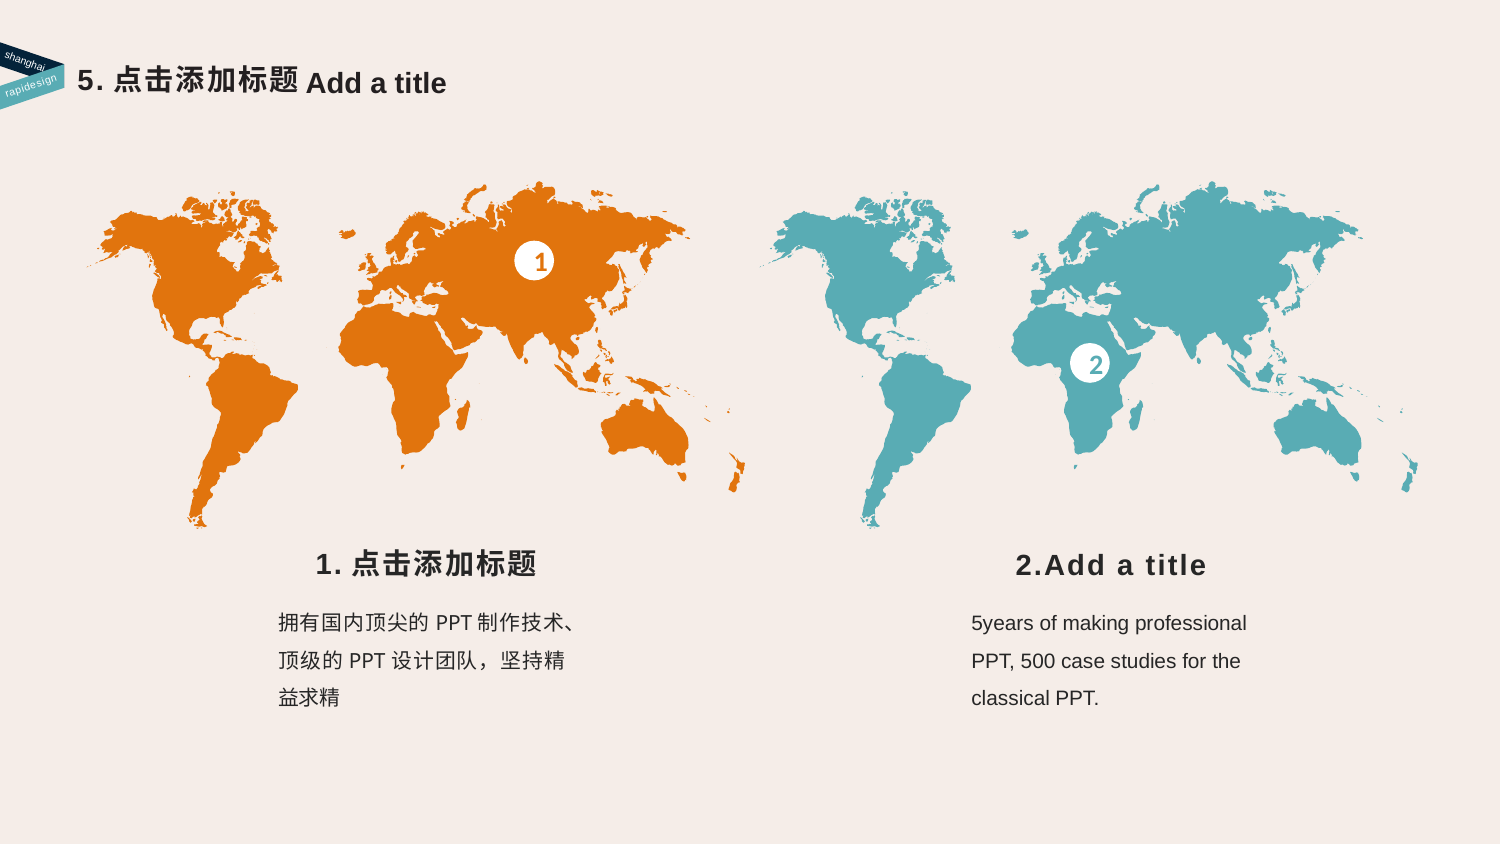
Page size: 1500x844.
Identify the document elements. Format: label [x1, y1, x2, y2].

text_box [759, 181, 1418, 530]
text_box [263, 537, 580, 719]
text_box [956, 539, 1279, 719]
text_box [0, 43, 66, 108]
text_box [0, 37, 16, 43]
text_box [64, 53, 463, 108]
text_box [86, 181, 746, 530]
